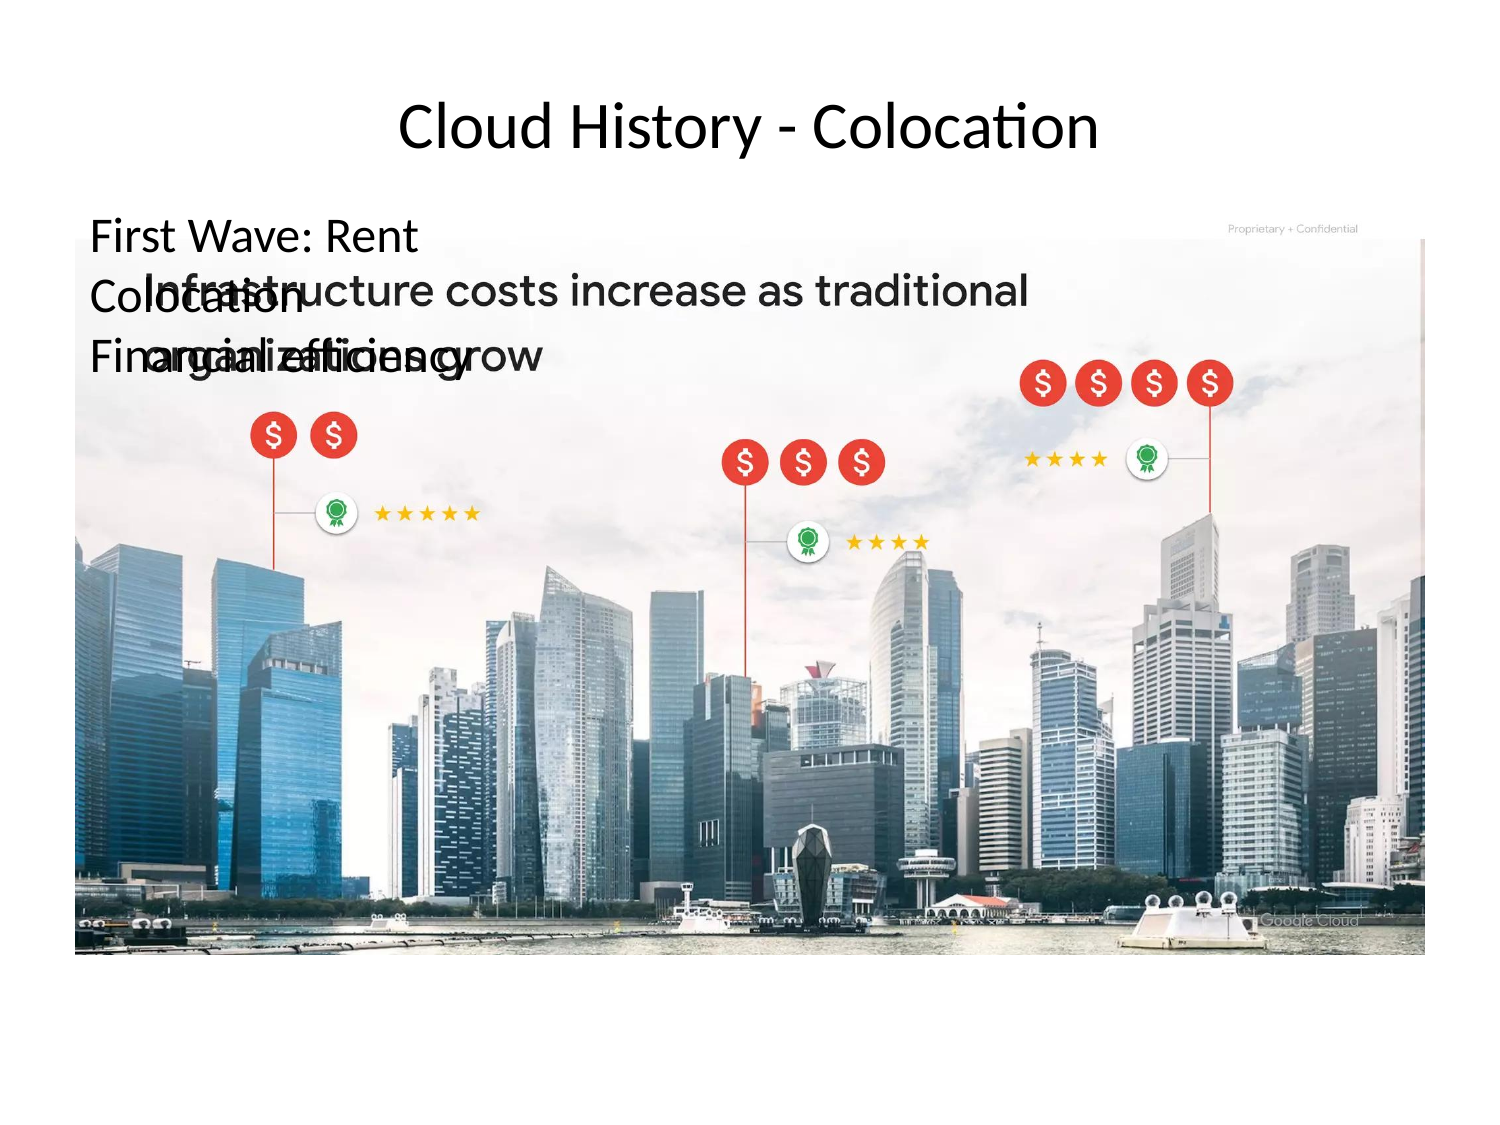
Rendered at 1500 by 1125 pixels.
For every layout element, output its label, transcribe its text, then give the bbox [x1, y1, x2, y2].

text_box Cloud History - Colocation [384, 74, 1116, 170]
picture [74, 194, 1426, 955]
